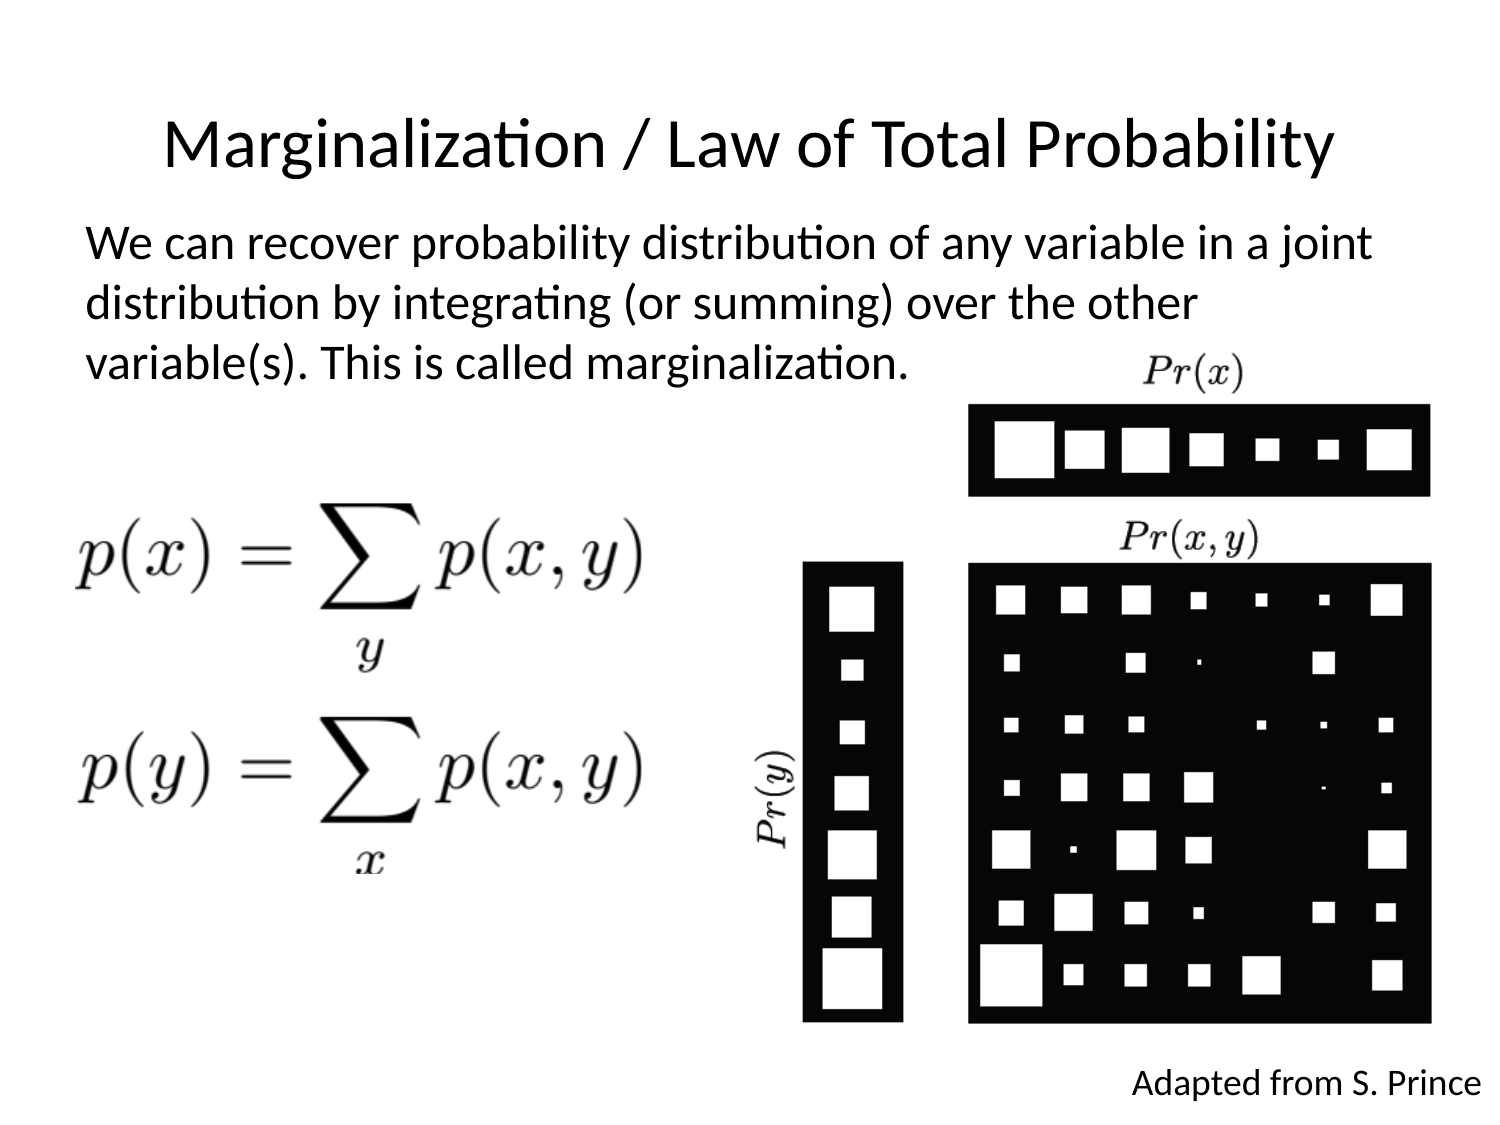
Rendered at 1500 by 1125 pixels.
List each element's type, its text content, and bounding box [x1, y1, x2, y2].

list We can recover probability distribution of any variable in a joint distribution by integrating (or summing) over the other variable(s). This is called marginalization. [70, 201, 1421, 945]
title Marginalization / Law of Total Probability [75, 45, 1425, 233]
text_box Adapted from S. Prince [1117, 1050, 1498, 1111]
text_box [726, 337, 1453, 1041]
picture [74, 502, 642, 874]
